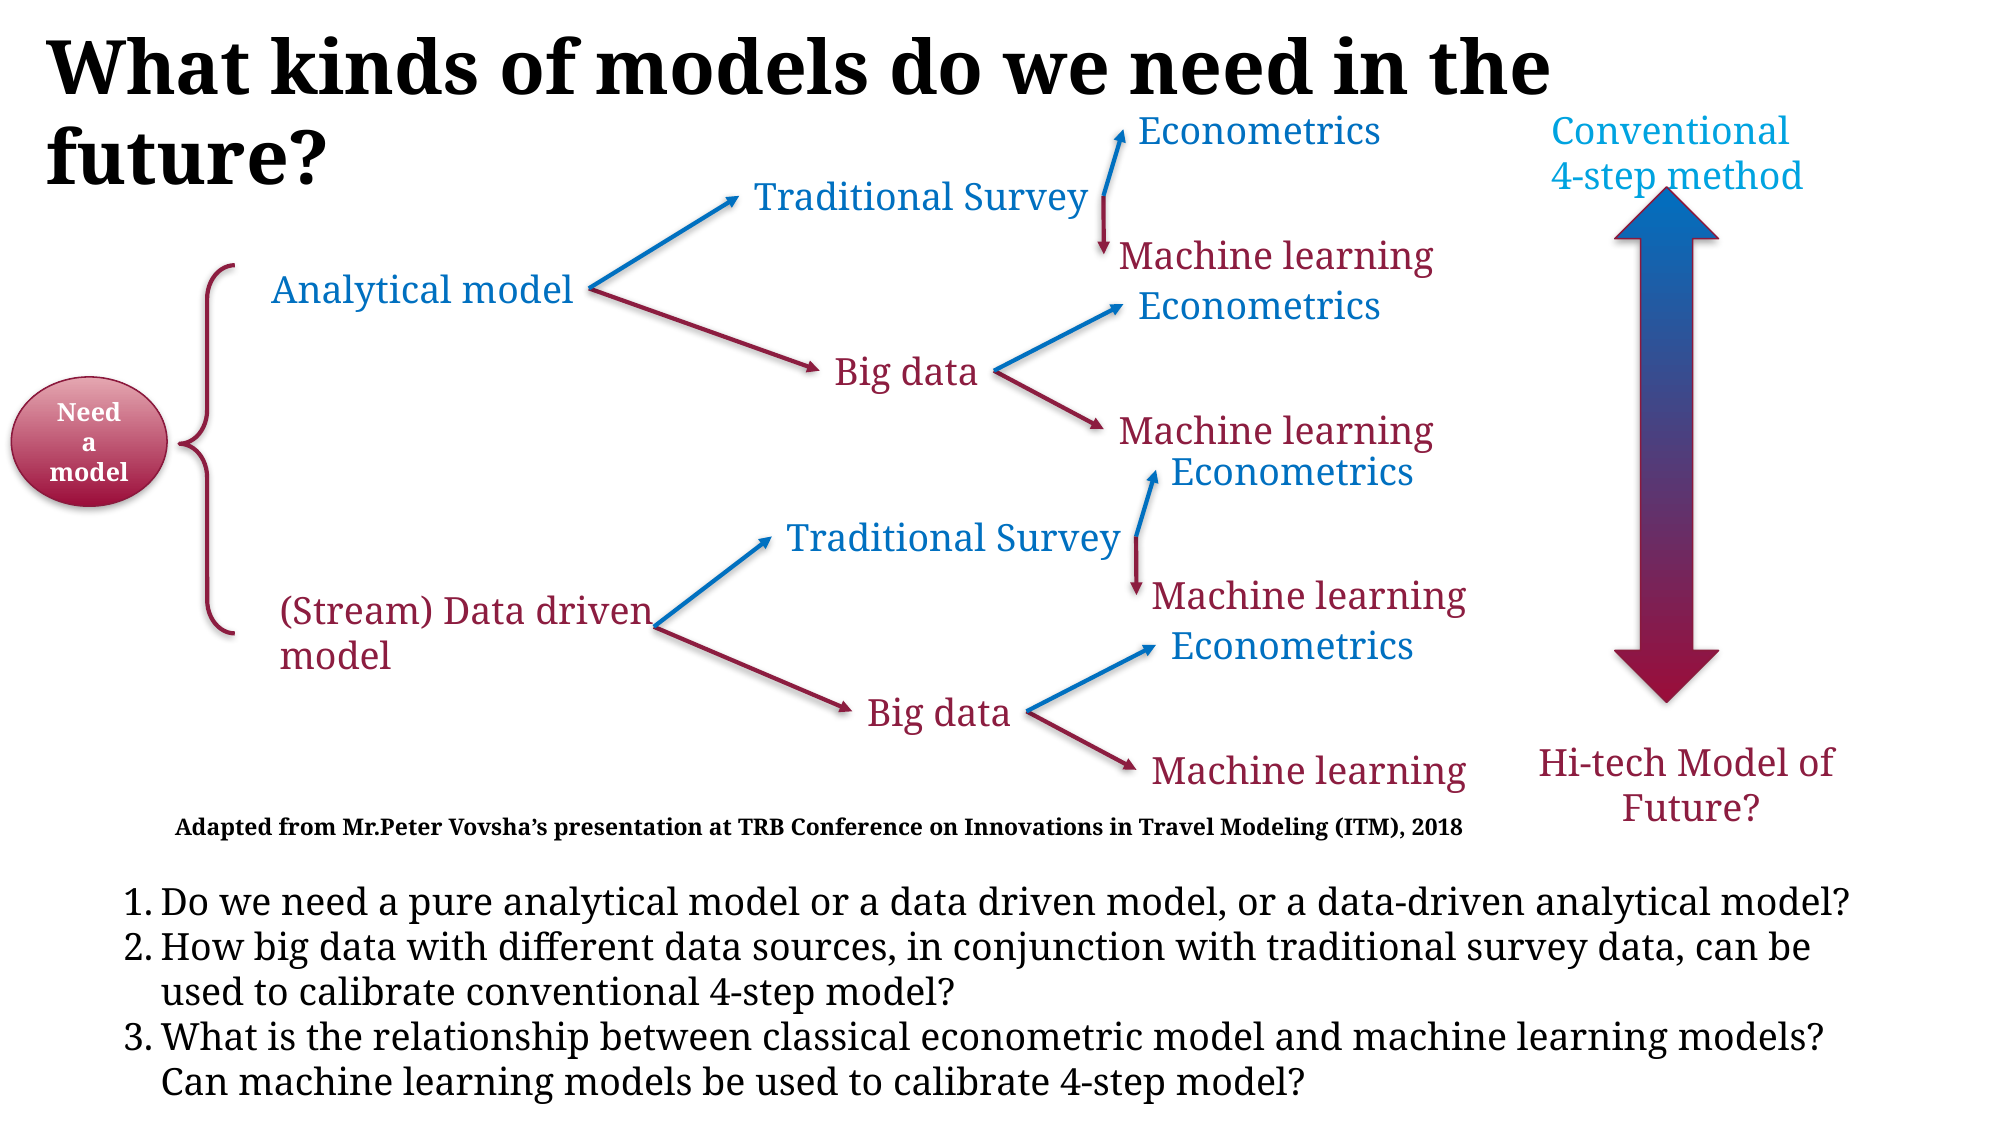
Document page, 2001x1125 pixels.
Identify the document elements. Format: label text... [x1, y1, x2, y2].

text_box What kinds of models do we need in the future? [31, 12, 1835, 98]
text_box Do we need a pure analytical model or a data driven model, or a data-driven analytical model? How big data with different data sources, in conjunction with traditional survey data, can be used to calibrate conventional 4-step model? What is the relationship between classical econometric model and machine learning models? Can machine learning models be used to calibrate 4-step model? [108, 870, 1903, 1111]
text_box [11, 99, 1855, 838]
